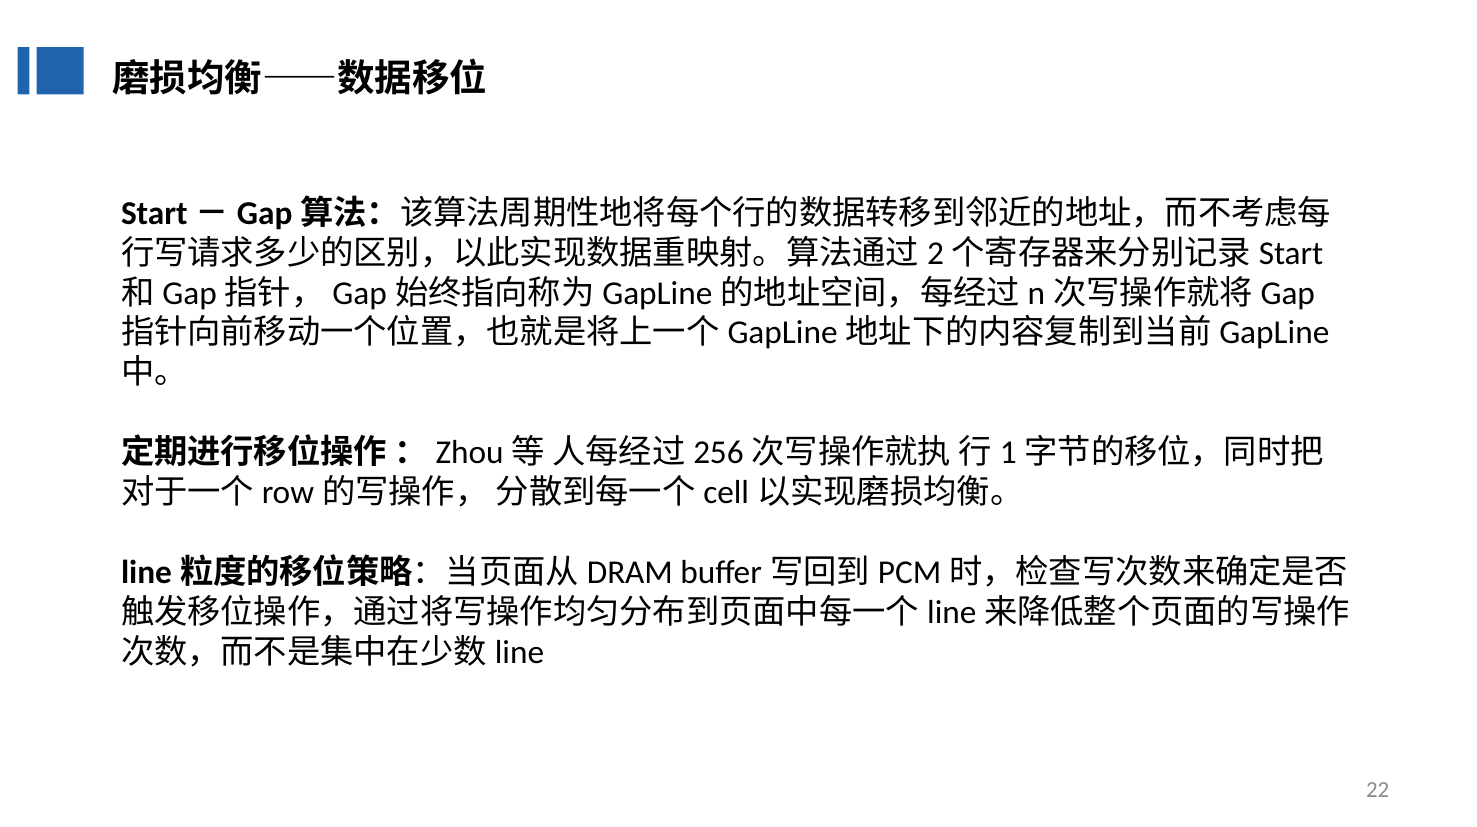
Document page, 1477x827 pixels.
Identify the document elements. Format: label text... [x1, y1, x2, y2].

text_box Start－Gap算法：该算法周期性地将每个行的数据转移到邻近的地址，而不考虑每行写请求多少的区别，以此实现数据重映射。算法通过2个寄存器来分别记录Start和Gap指针，Gap始终指向称为GapLine的地址空间，每经过n次写操作就将Gap指针向前移动一个位置，也就是将上一个GapLine地址下的内容复制到当前GapLine中。 定期进行移位操作 ：Zhou等 人每经过256次写操作就执 行1字节的移位，同时把对于一个row的写操作， 分散到每一个cell以实现磨损均衡。 line粒度的移位策略：当页面从DRAM buffer写回到PCM时，检查写次数来确定是否触发移位操作，通过将写操作均匀分布到页面中每一个line来降低整个页面的写操作次数，而不是集中在少数line [106, 183, 1371, 718]
text_box 磨损均衡——数据移位 [112, 44, 751, 99]
slide_number 22 [1058, 766, 1403, 811]
text_box [16, 45, 32, 96]
text_box [34, 45, 86, 96]
